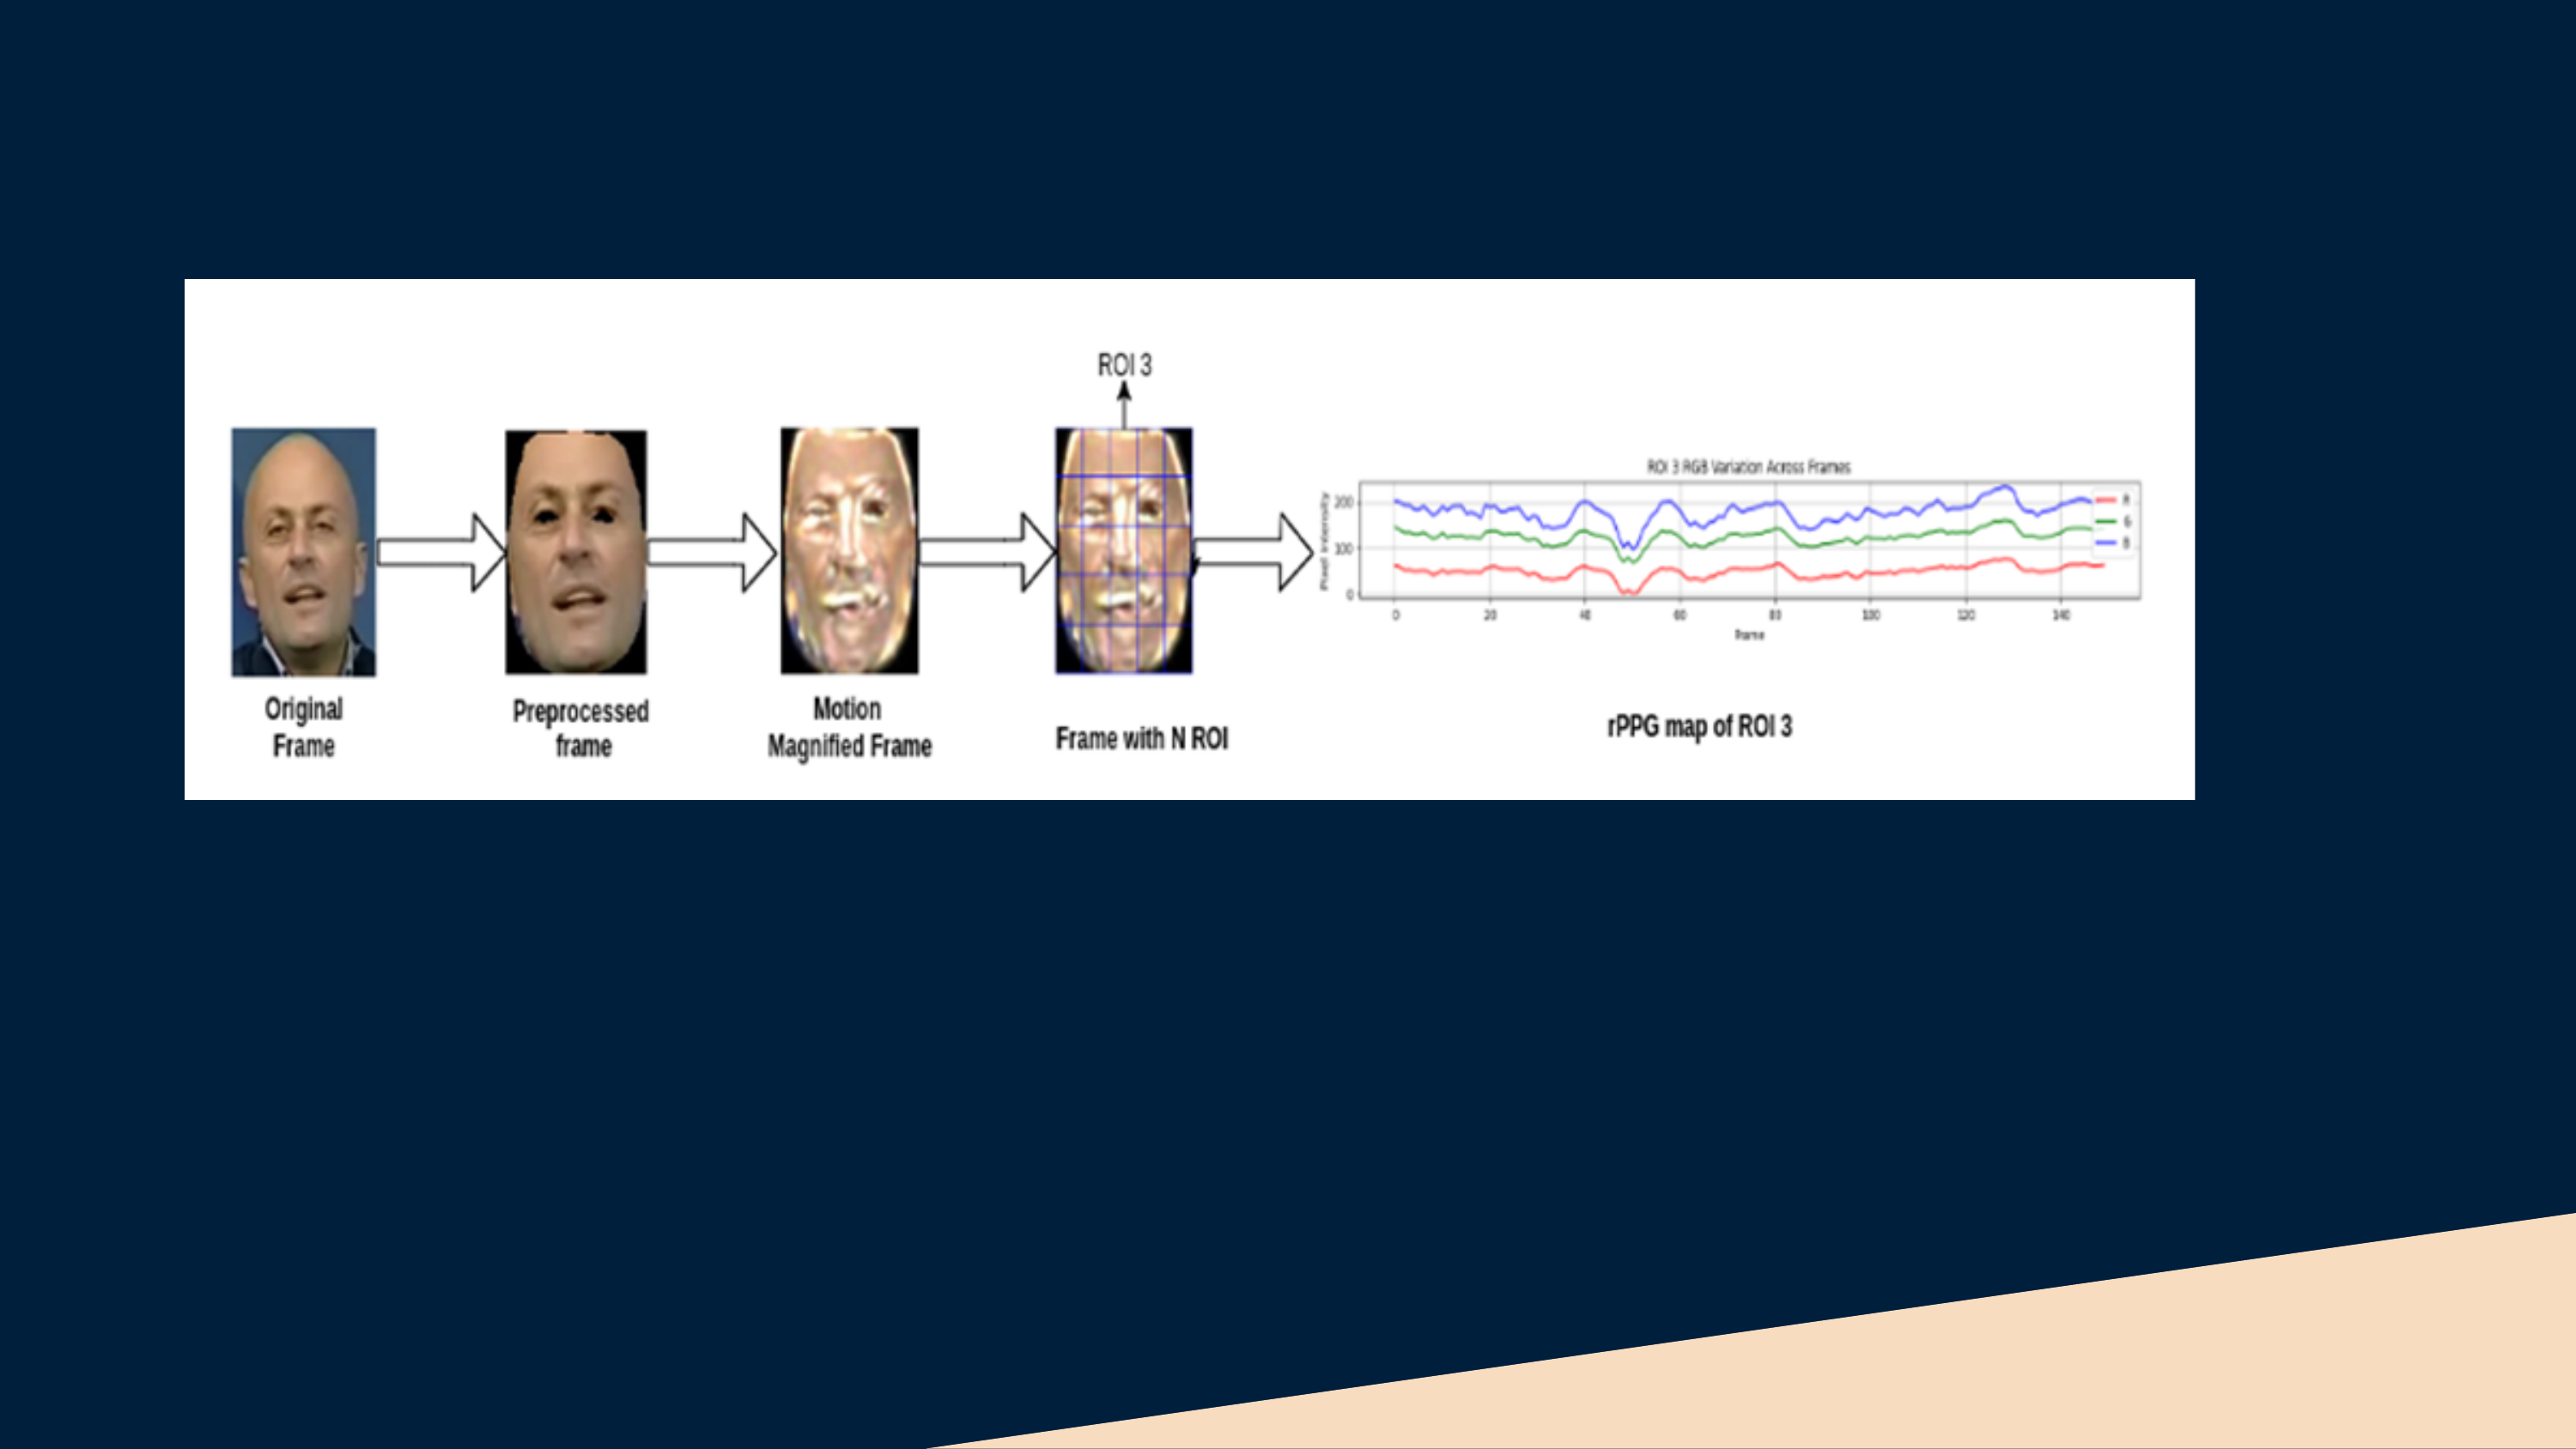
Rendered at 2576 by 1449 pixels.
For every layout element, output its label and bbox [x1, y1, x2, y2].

text_box [185, 279, 2196, 800]
text_box [0, 1140, 2576, 1449]
